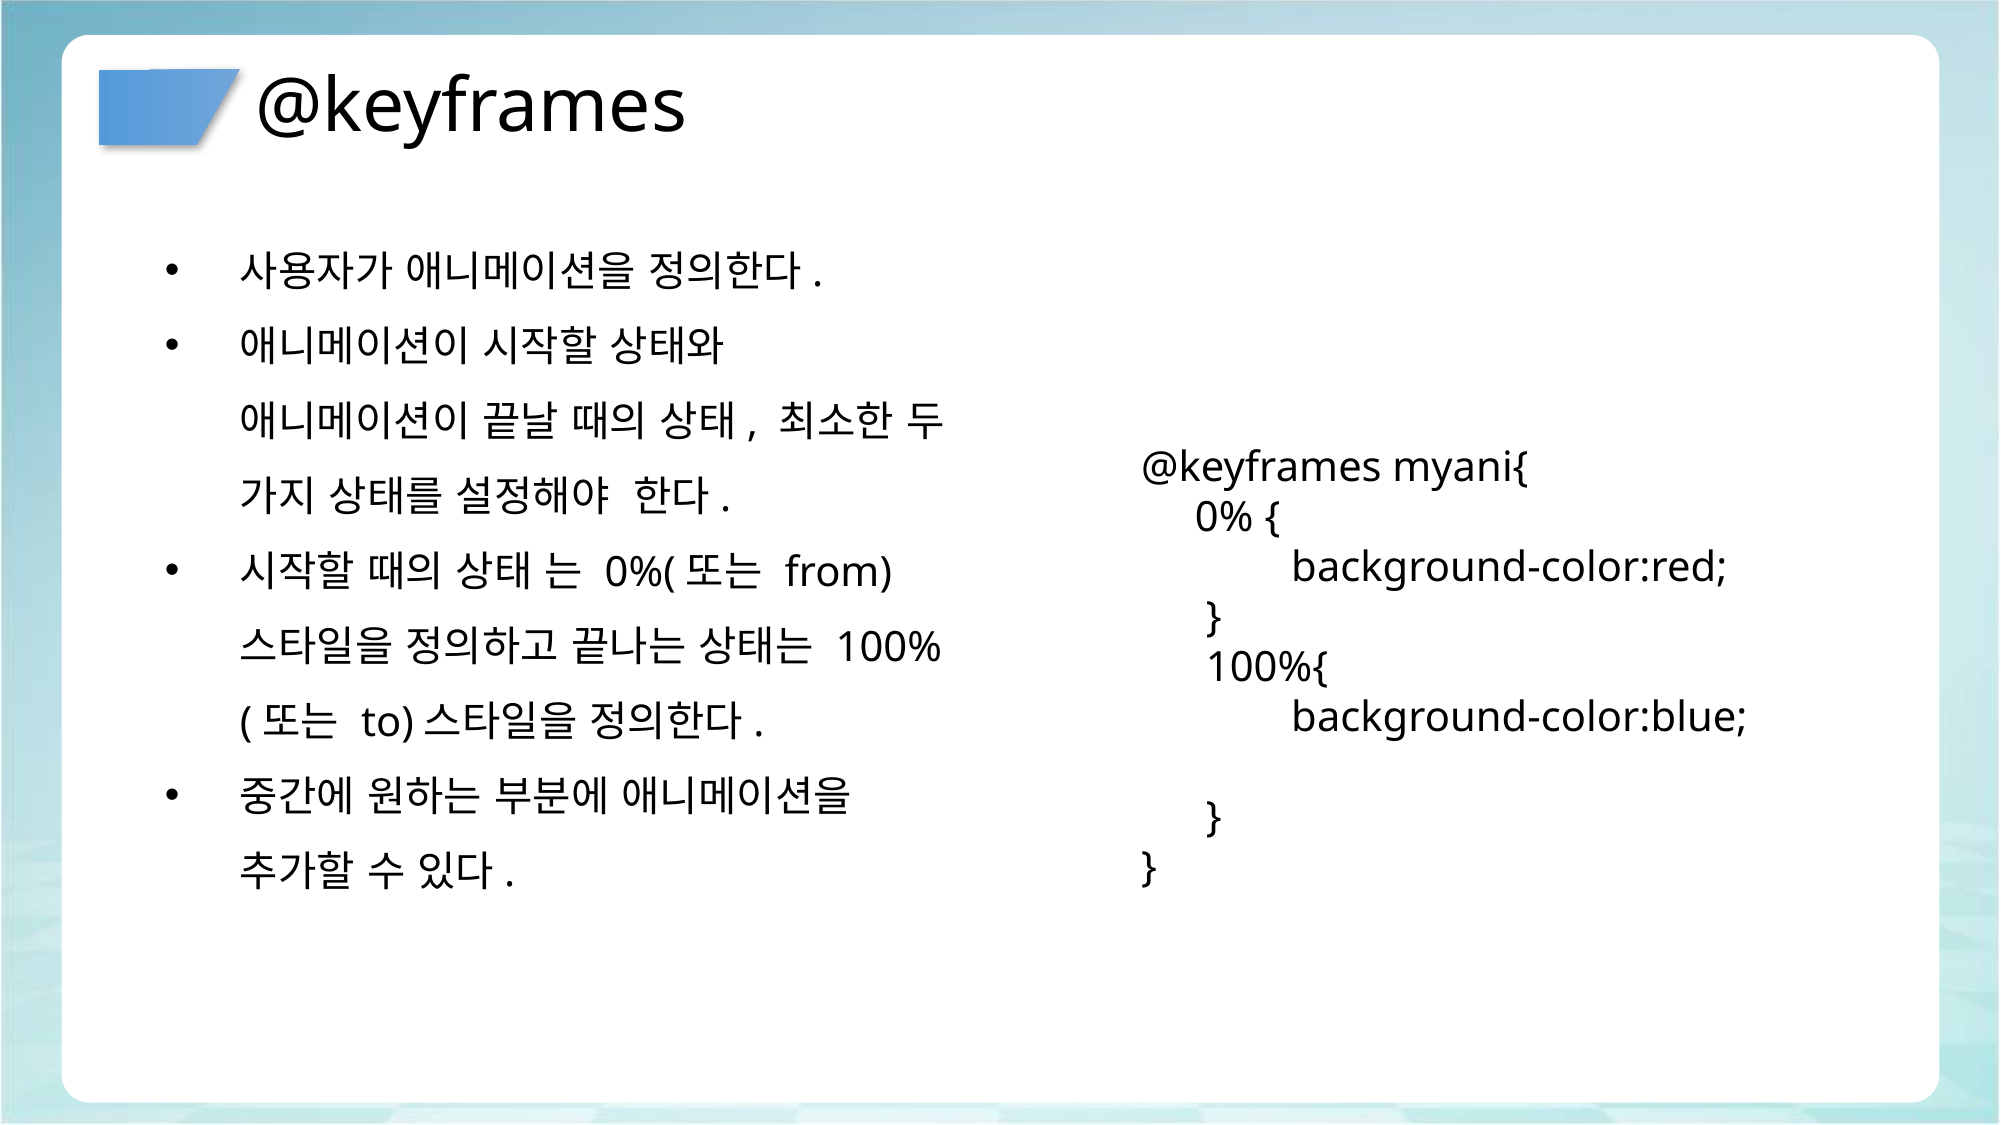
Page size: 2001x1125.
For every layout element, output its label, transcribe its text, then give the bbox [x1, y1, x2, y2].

text_box @keyframes myani{ 0% { background-color:red; } 100%{ background-color:blue; } } [1126, 432, 1883, 948]
text_box 사용자가 애니메이션을 정의한다. 애니메이션이 시작할 상태와 애니메이션이 끝날 때의 상태, 최소한 두 가지 상태를 설정해야 한다. 시작할 때의 상태 는 0%(또는 from) 스타일을 정의하고 끝나는 상태는 100% (또는 to)스타일을 정의한다. 중간에 원하는 부분에 애니메이션을 추가할 수 있다. [149, 212, 982, 1001]
title @keyframes [240, 49, 1809, 165]
picture [0, 0, 2001, 1125]
